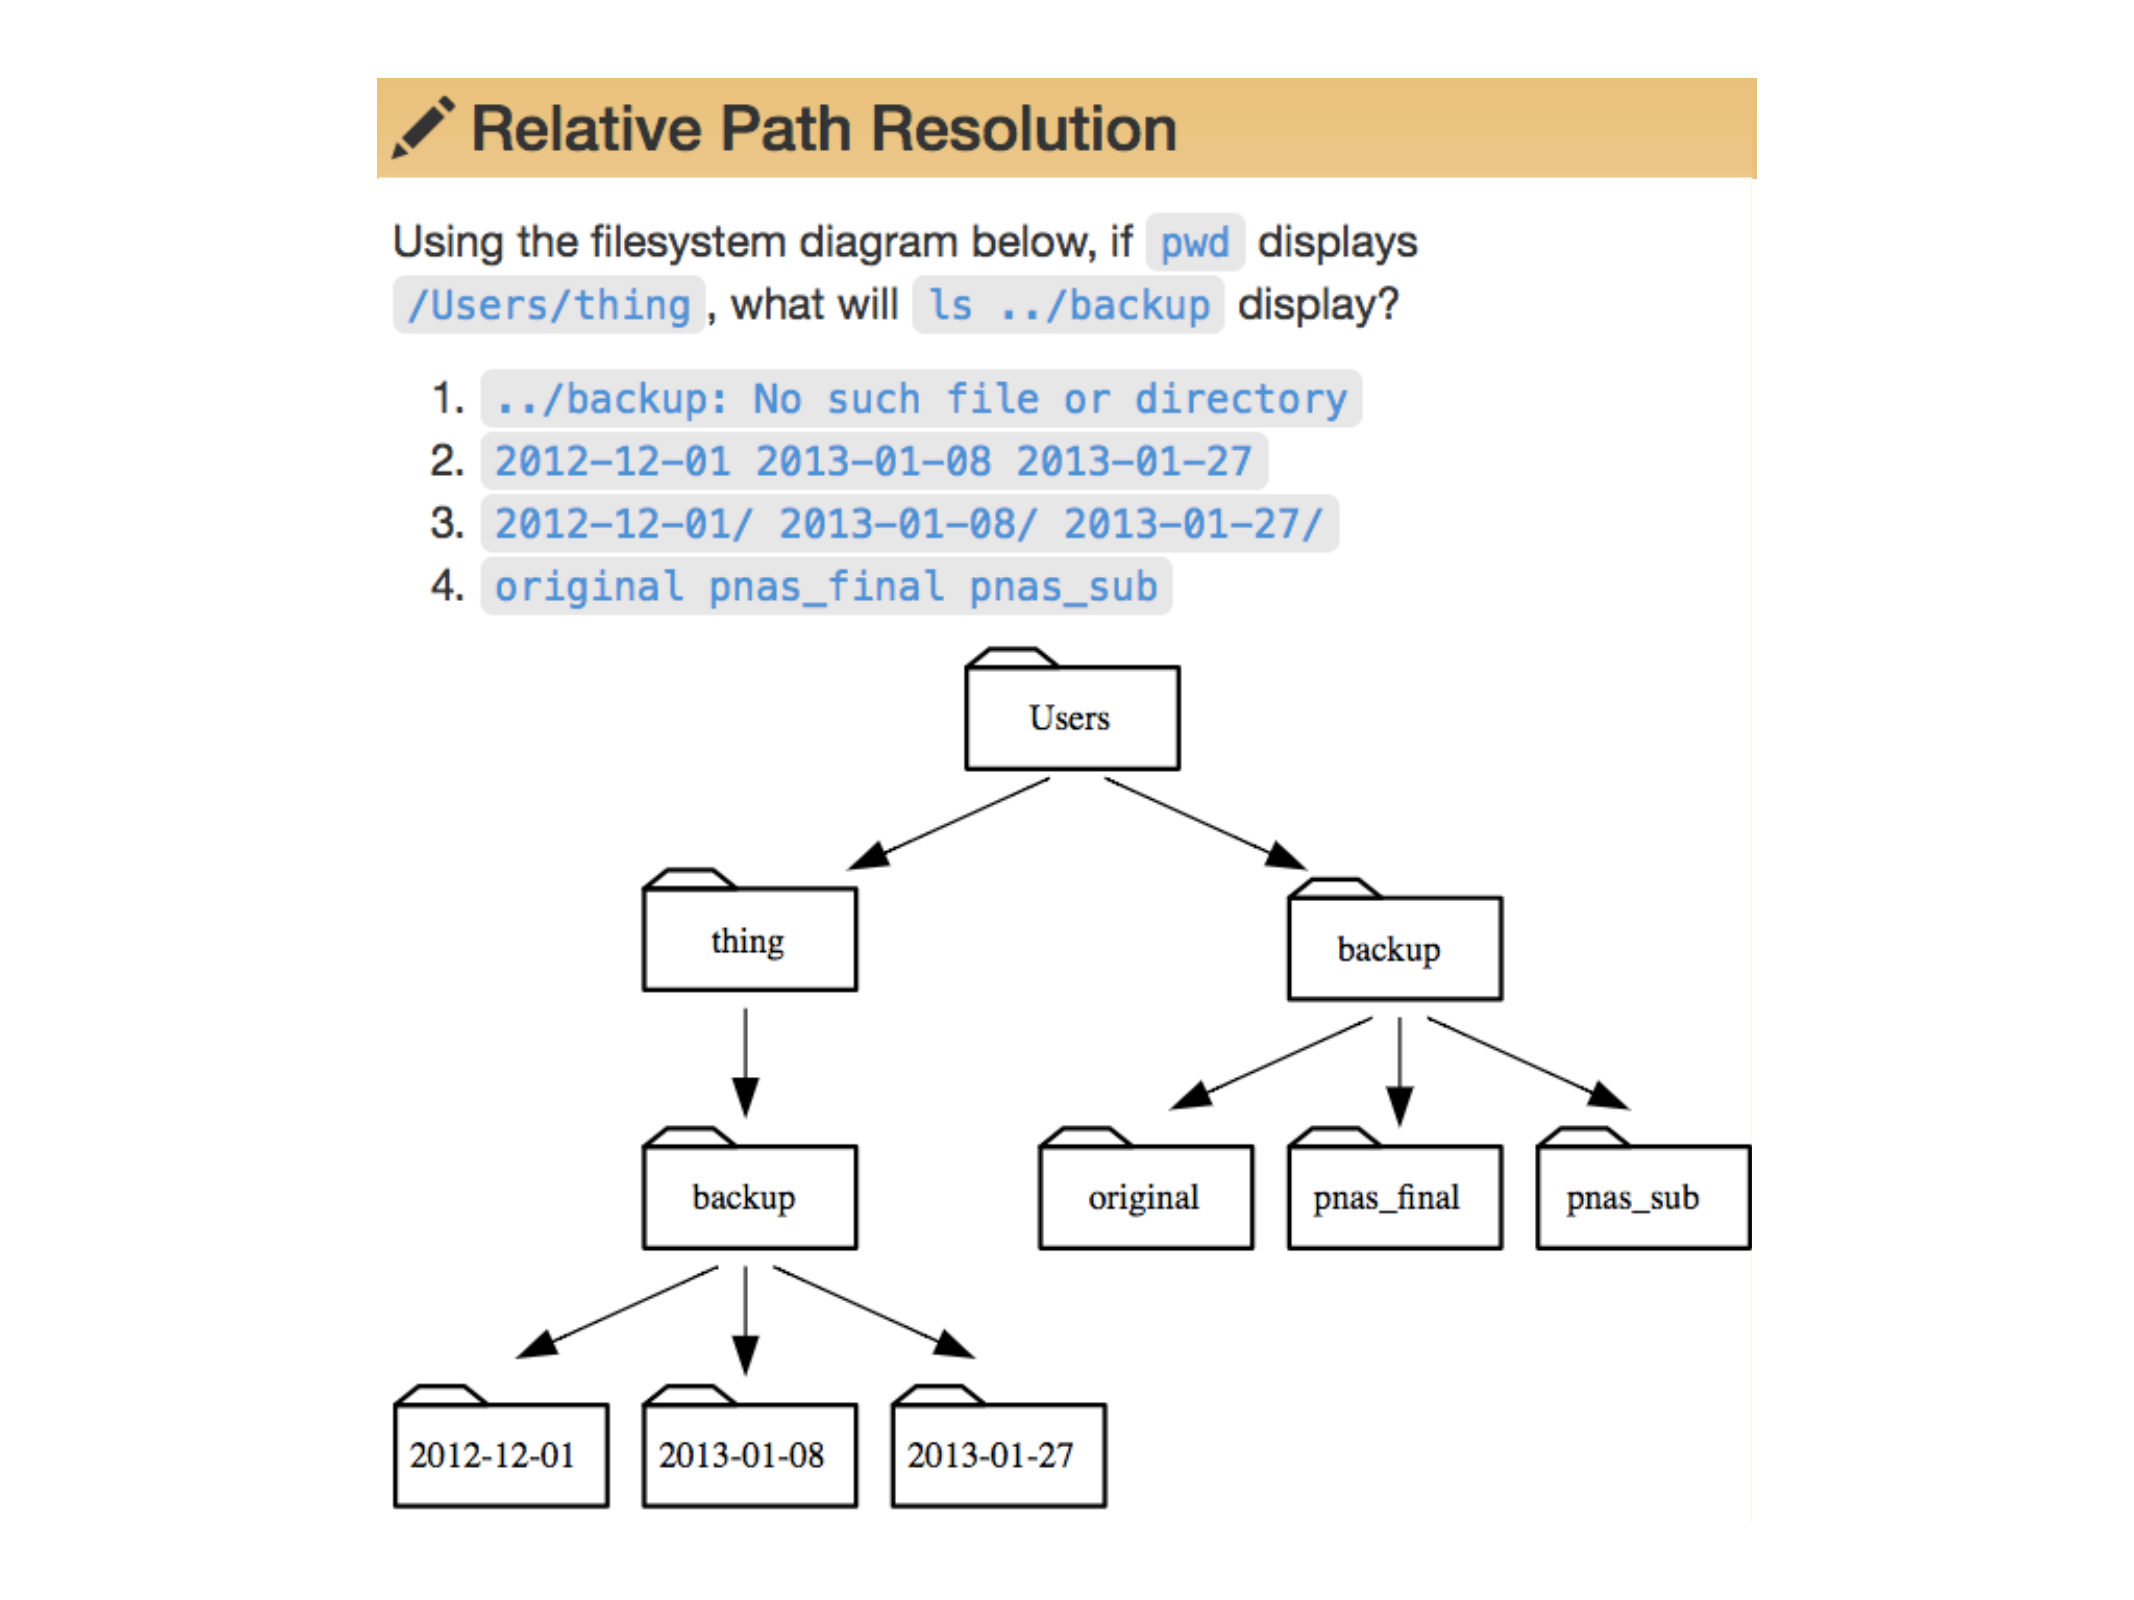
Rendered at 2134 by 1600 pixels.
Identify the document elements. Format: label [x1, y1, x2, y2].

text_box [16, 77, 2121, 1548]
